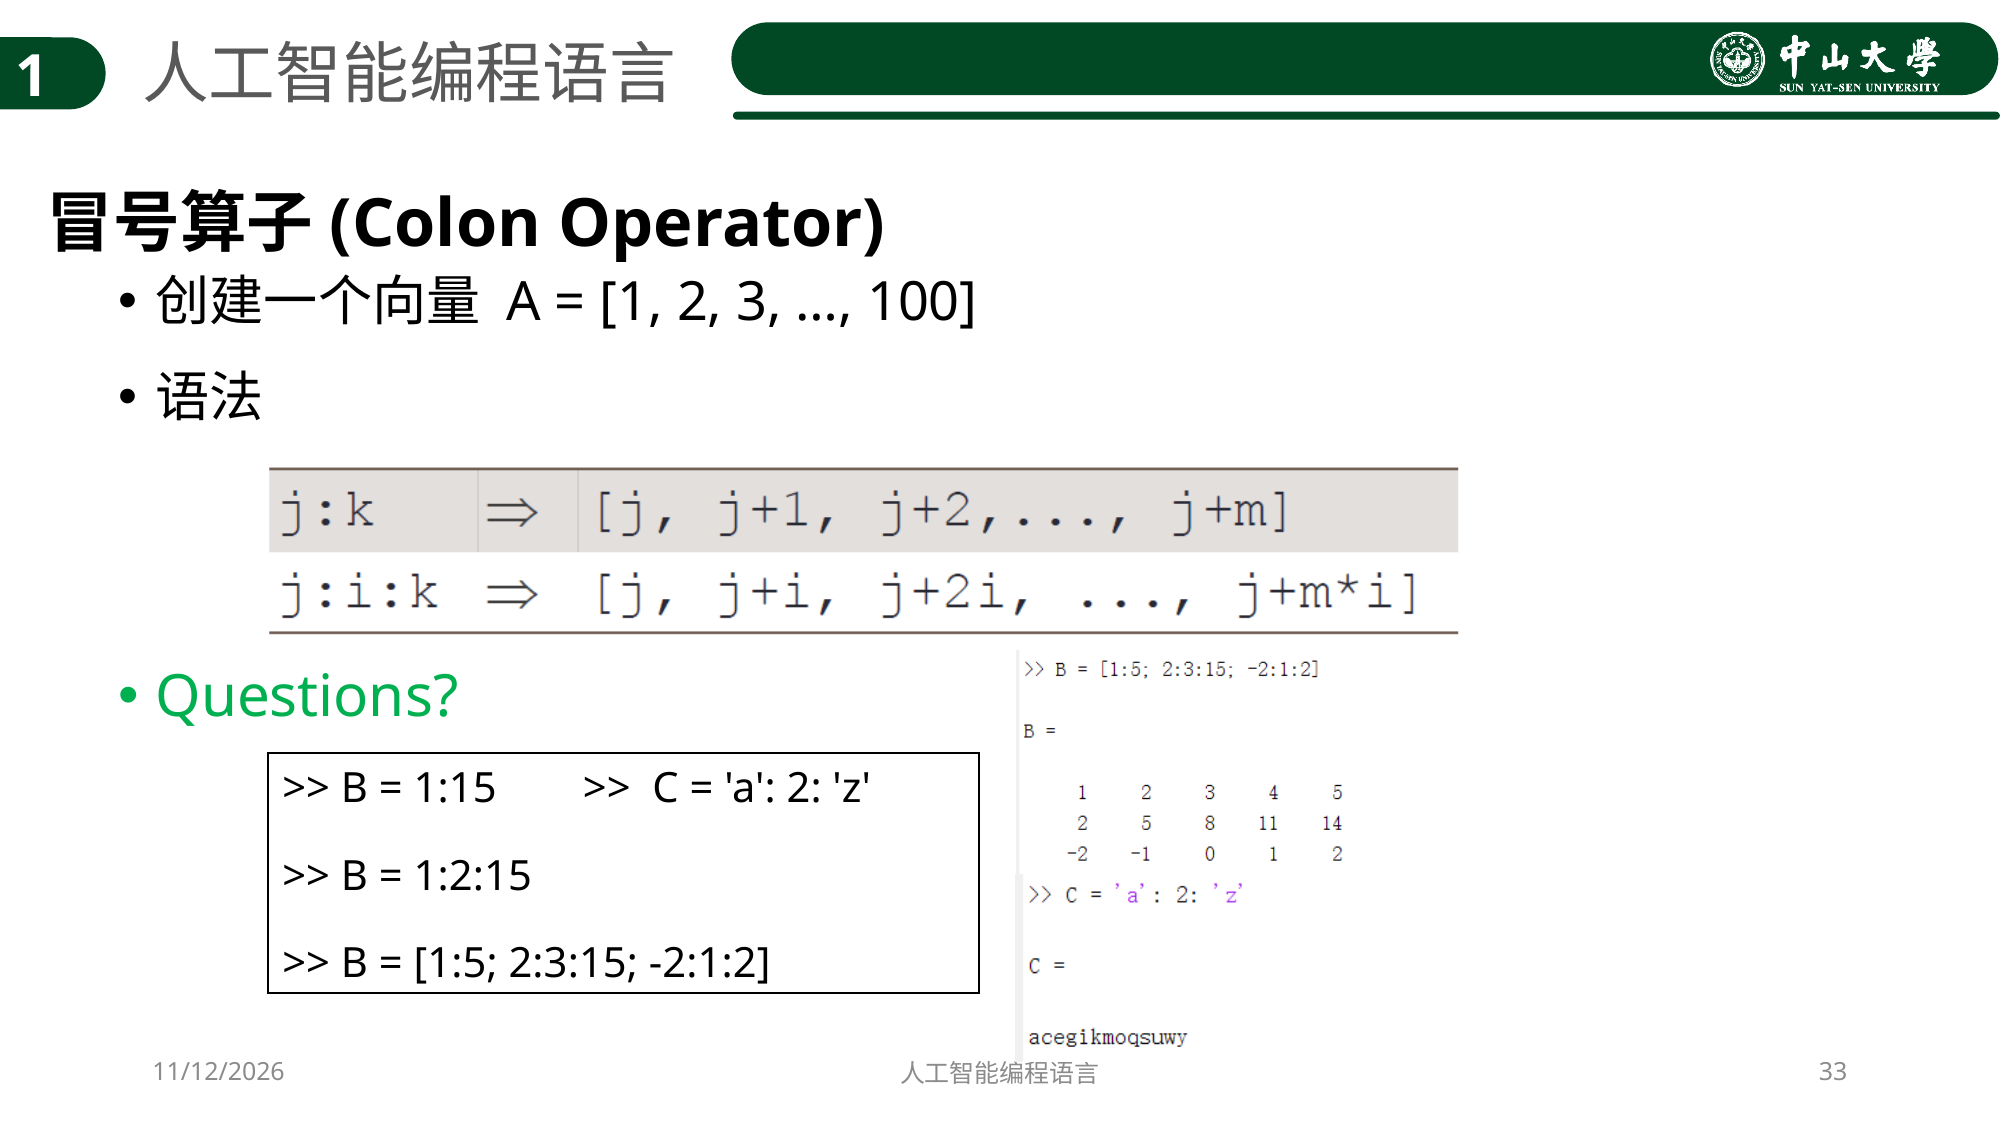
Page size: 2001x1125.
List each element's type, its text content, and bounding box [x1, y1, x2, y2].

text_box 冒号算子(Colon Operator) [31, 132, 1940, 268]
picture [1015, 650, 1364, 1062]
picture [252, 457, 1469, 645]
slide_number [137, 1042, 588, 1103]
list 创建一个向量 A = [1, 2, 3, …, 100] 语法 Questions? [103, 266, 1433, 788]
slide_number 33 [1412, 1042, 1863, 1103]
picture [1695, 18, 1969, 115]
text_box 人工智能编程语言 [127, 23, 692, 119]
footer 人工智能编程语言 [662, 1042, 1338, 1103]
text_box 1 [0, 36, 107, 111]
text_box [731, 22, 2000, 120]
text_box >> B = 1:15 >> C = 'a': 2: 'z' >> B = 1:2:15 >> B = [1:5; 2:3:15; -2:1:2] [267, 753, 980, 994]
